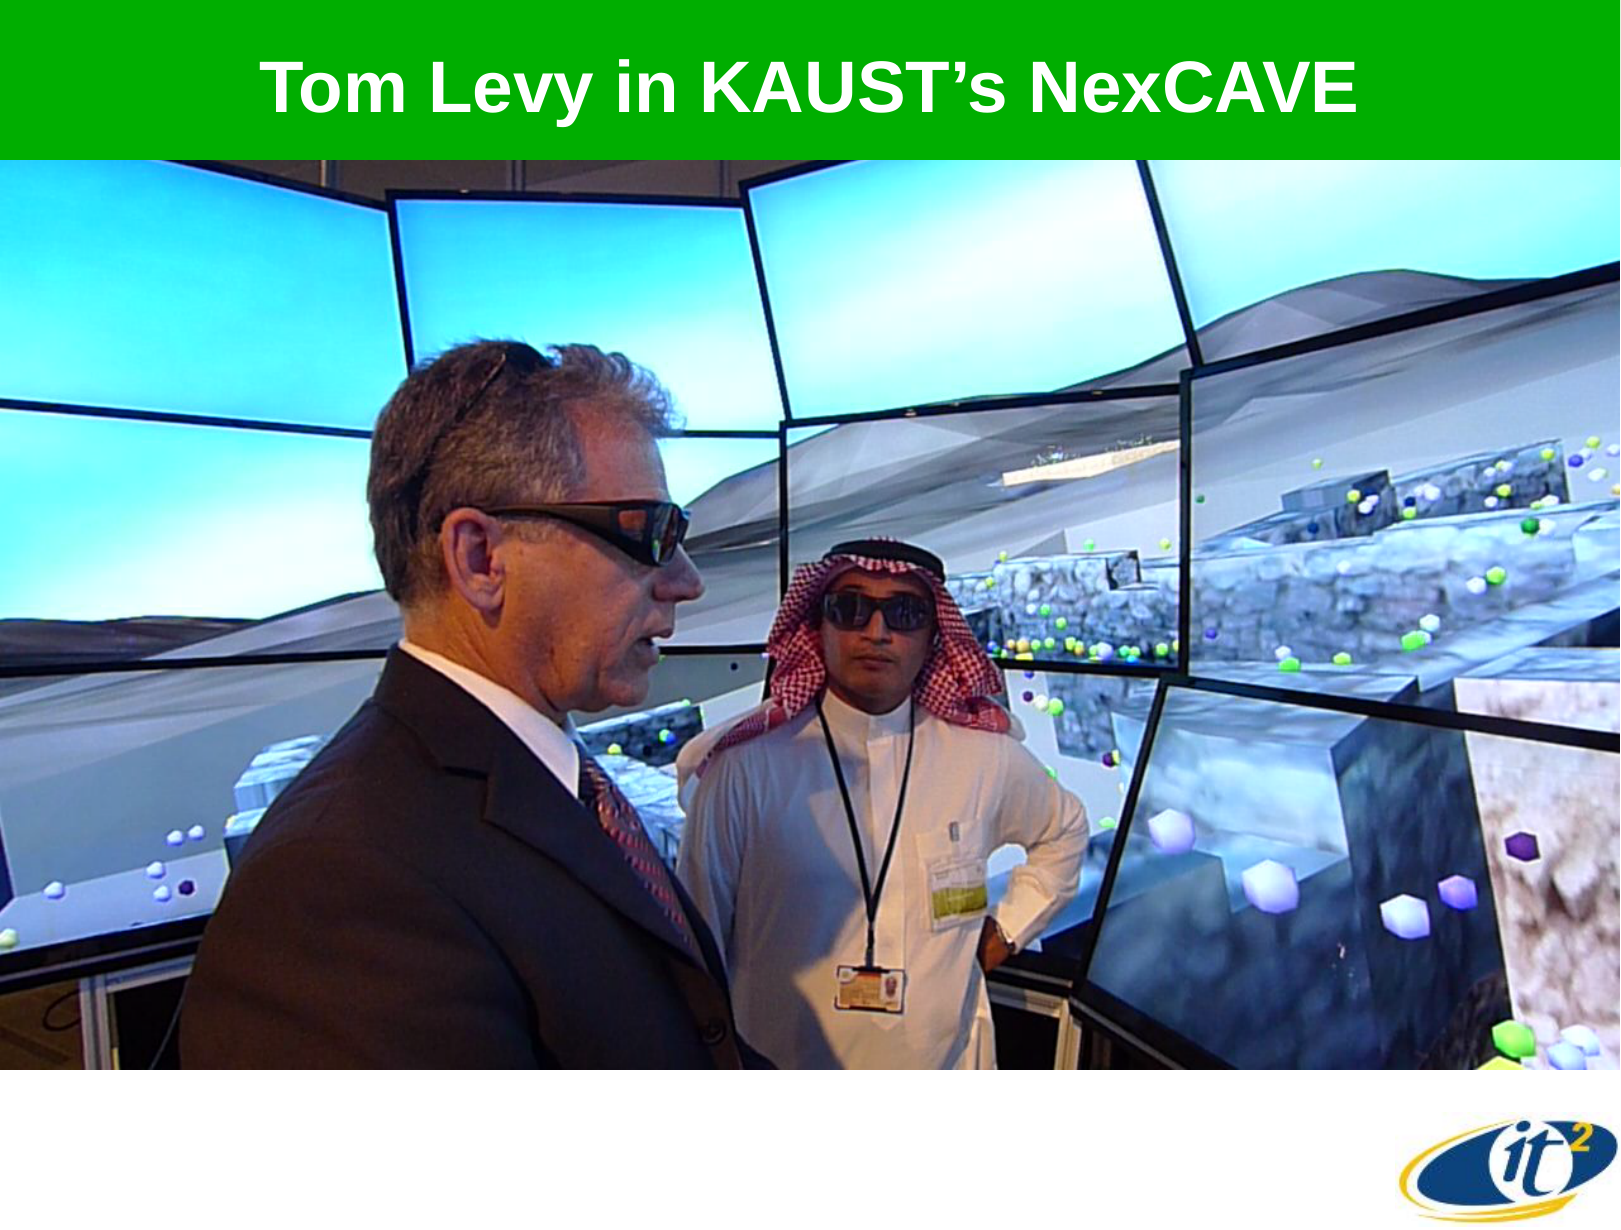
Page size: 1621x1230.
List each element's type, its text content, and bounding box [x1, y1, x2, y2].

picture [1395, 1112, 1621, 1227]
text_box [0, 159, 1621, 1071]
title Tom Levy in KAUST’s NexCAVE [0, 0, 1621, 159]
